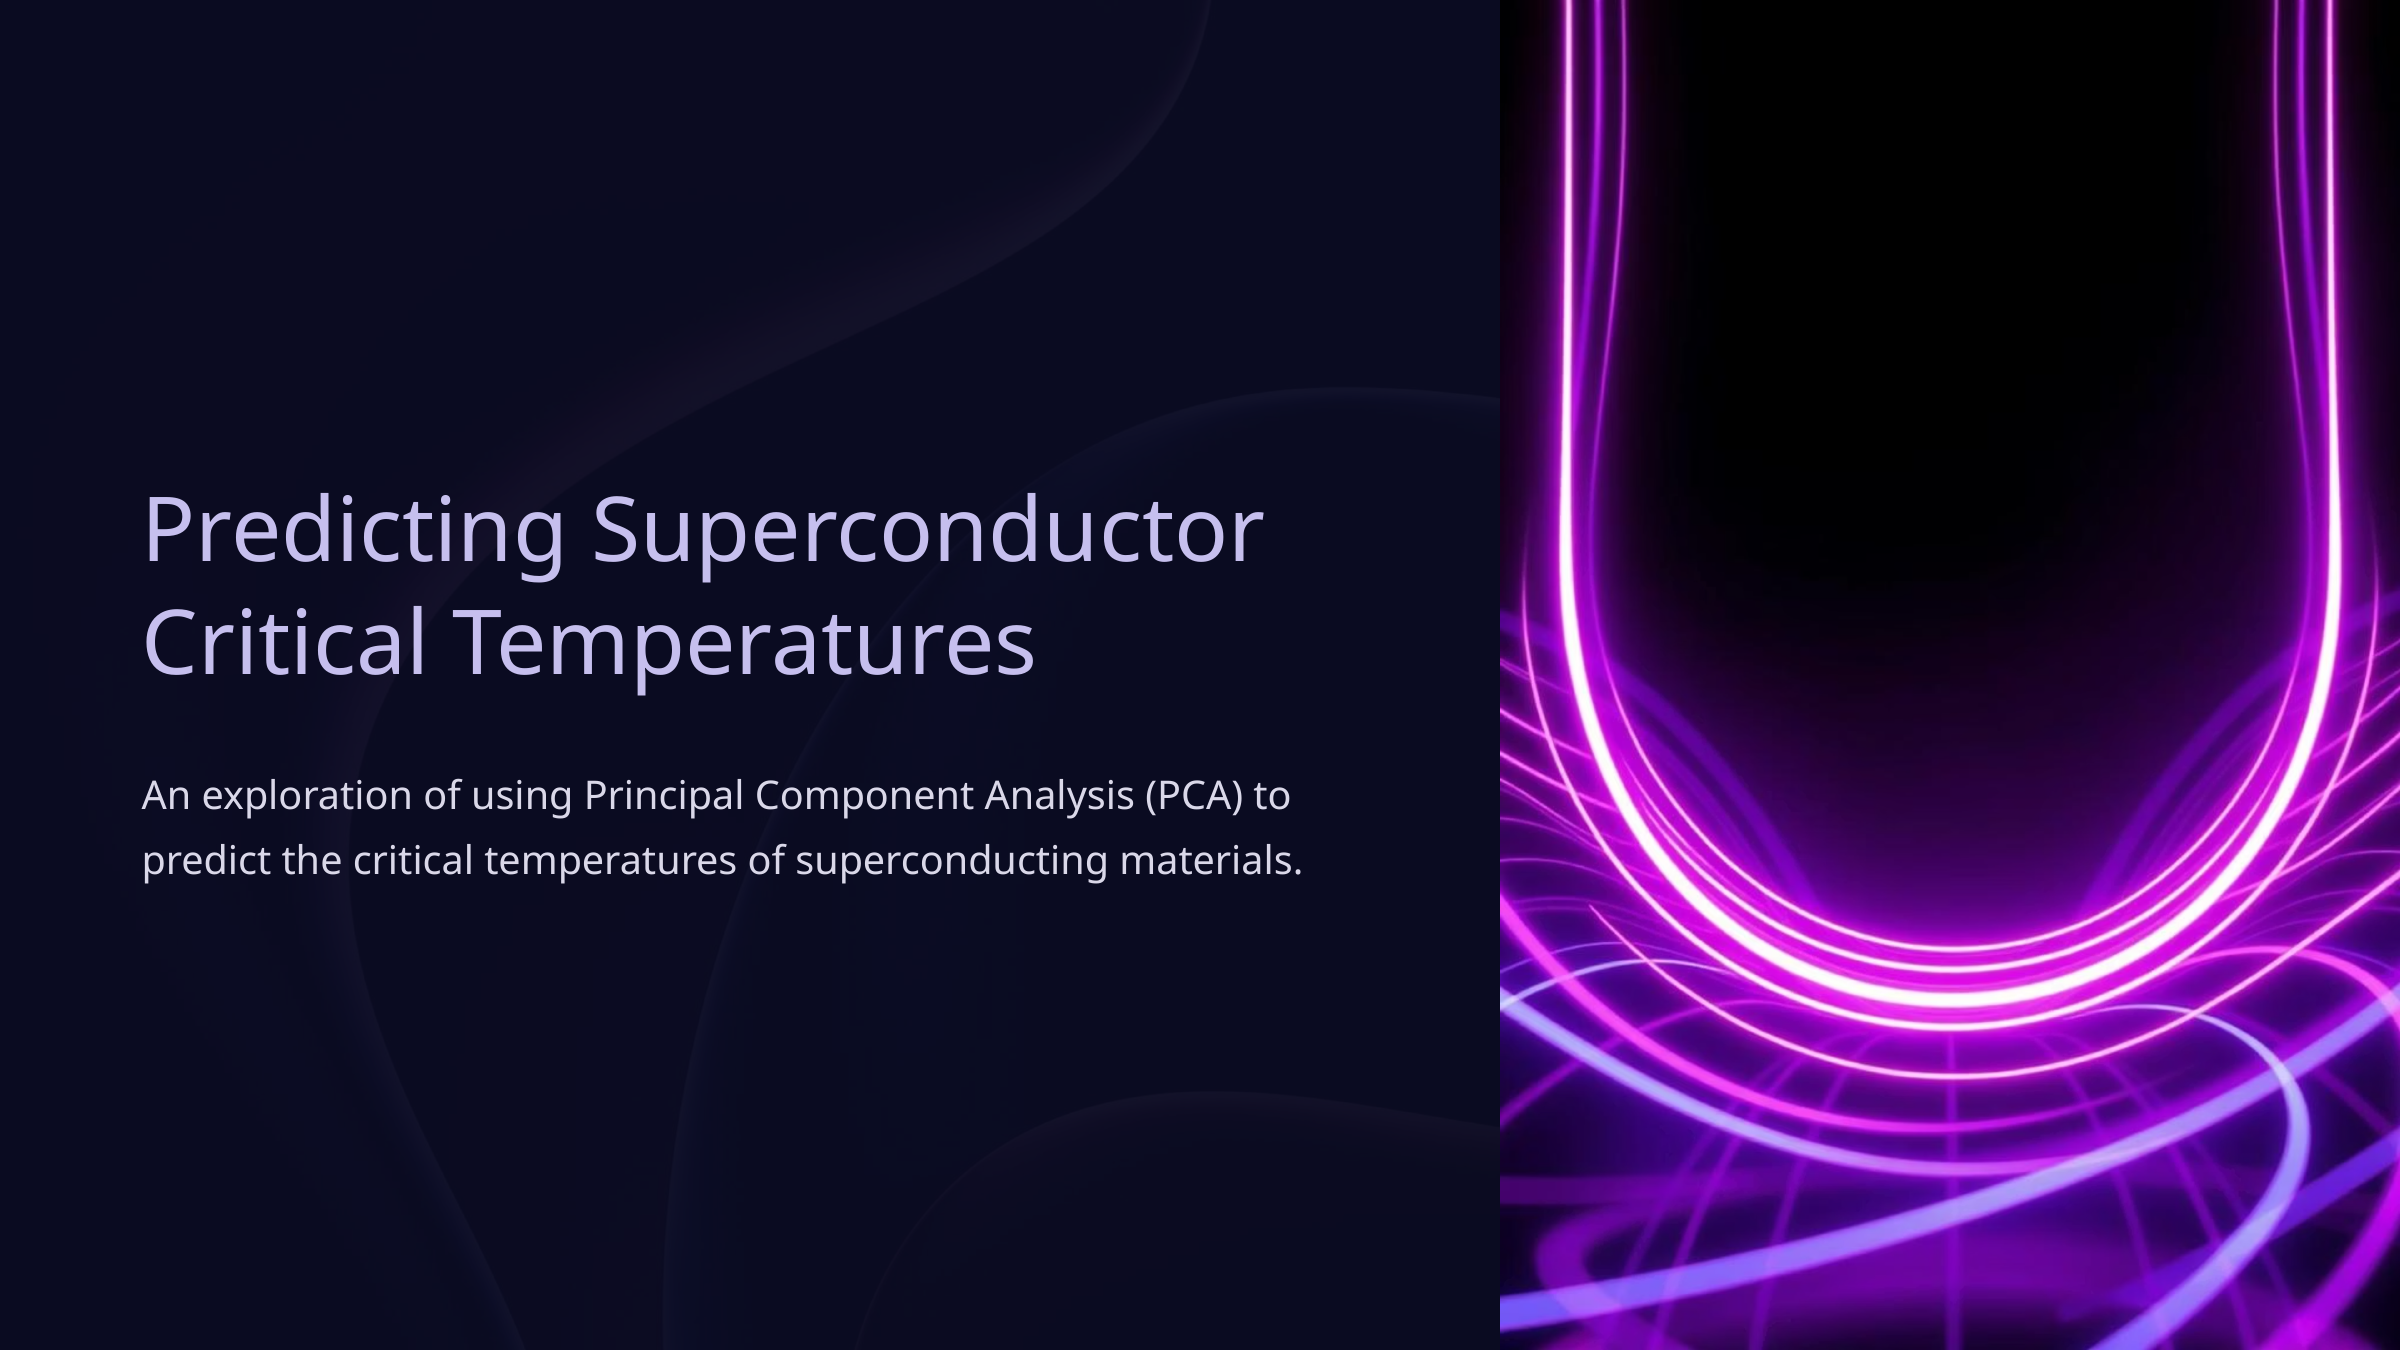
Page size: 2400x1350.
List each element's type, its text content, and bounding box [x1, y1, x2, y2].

text_box Predicting Superconductor Critical Temperatures [141, 467, 1359, 693]
picture [1499, 0, 2400, 1350]
text_box An exploration of using Principal Component Analysis (PCA) to predict the critical temperatures of superconducting materials. [141, 753, 1359, 883]
